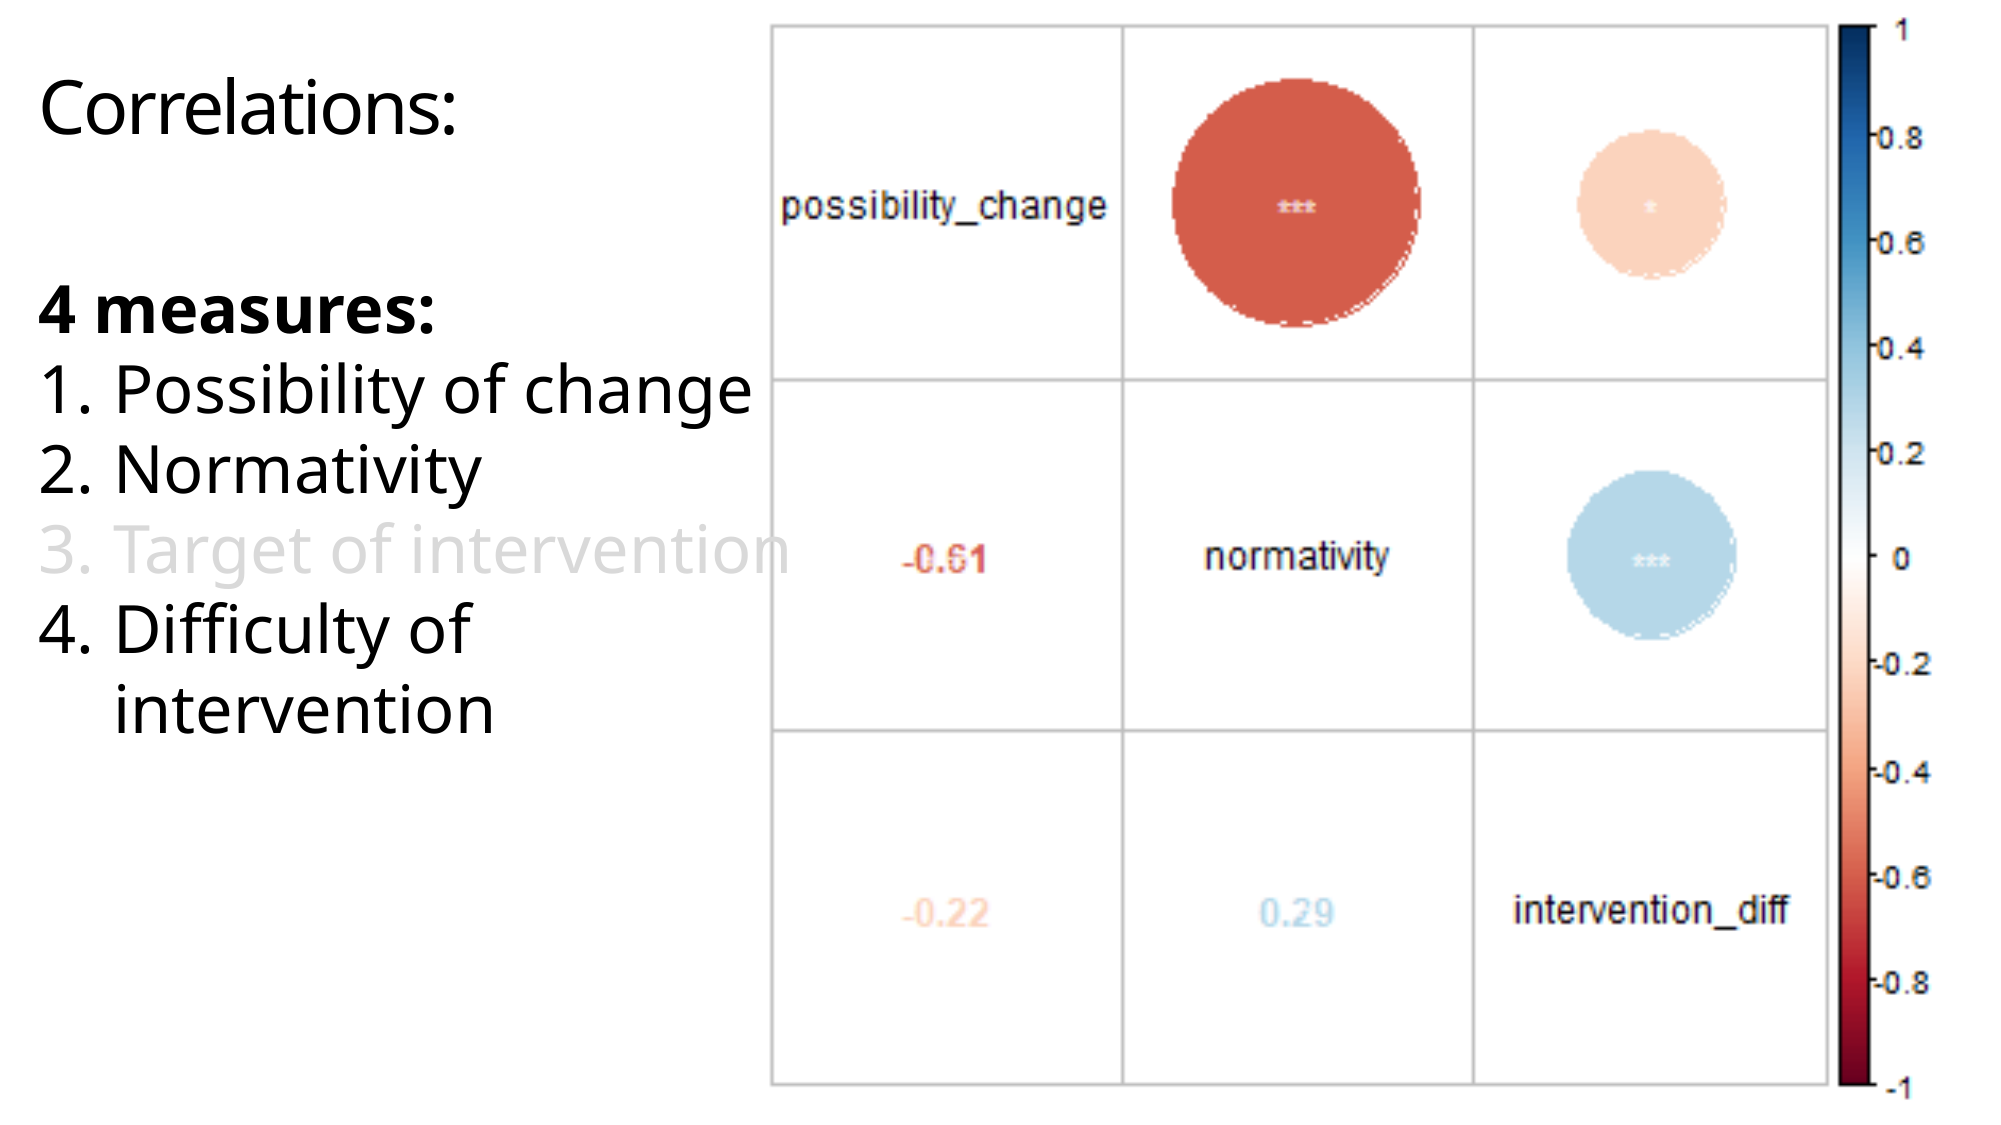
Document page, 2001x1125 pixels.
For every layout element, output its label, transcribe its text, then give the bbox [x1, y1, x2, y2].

text_box Correlations: [23, 0, 746, 209]
picture [746, 0, 1977, 1125]
text_box 4 measures: Possibility of change Normativity Target of intervention Difficulty of intervention [23, 259, 746, 754]
